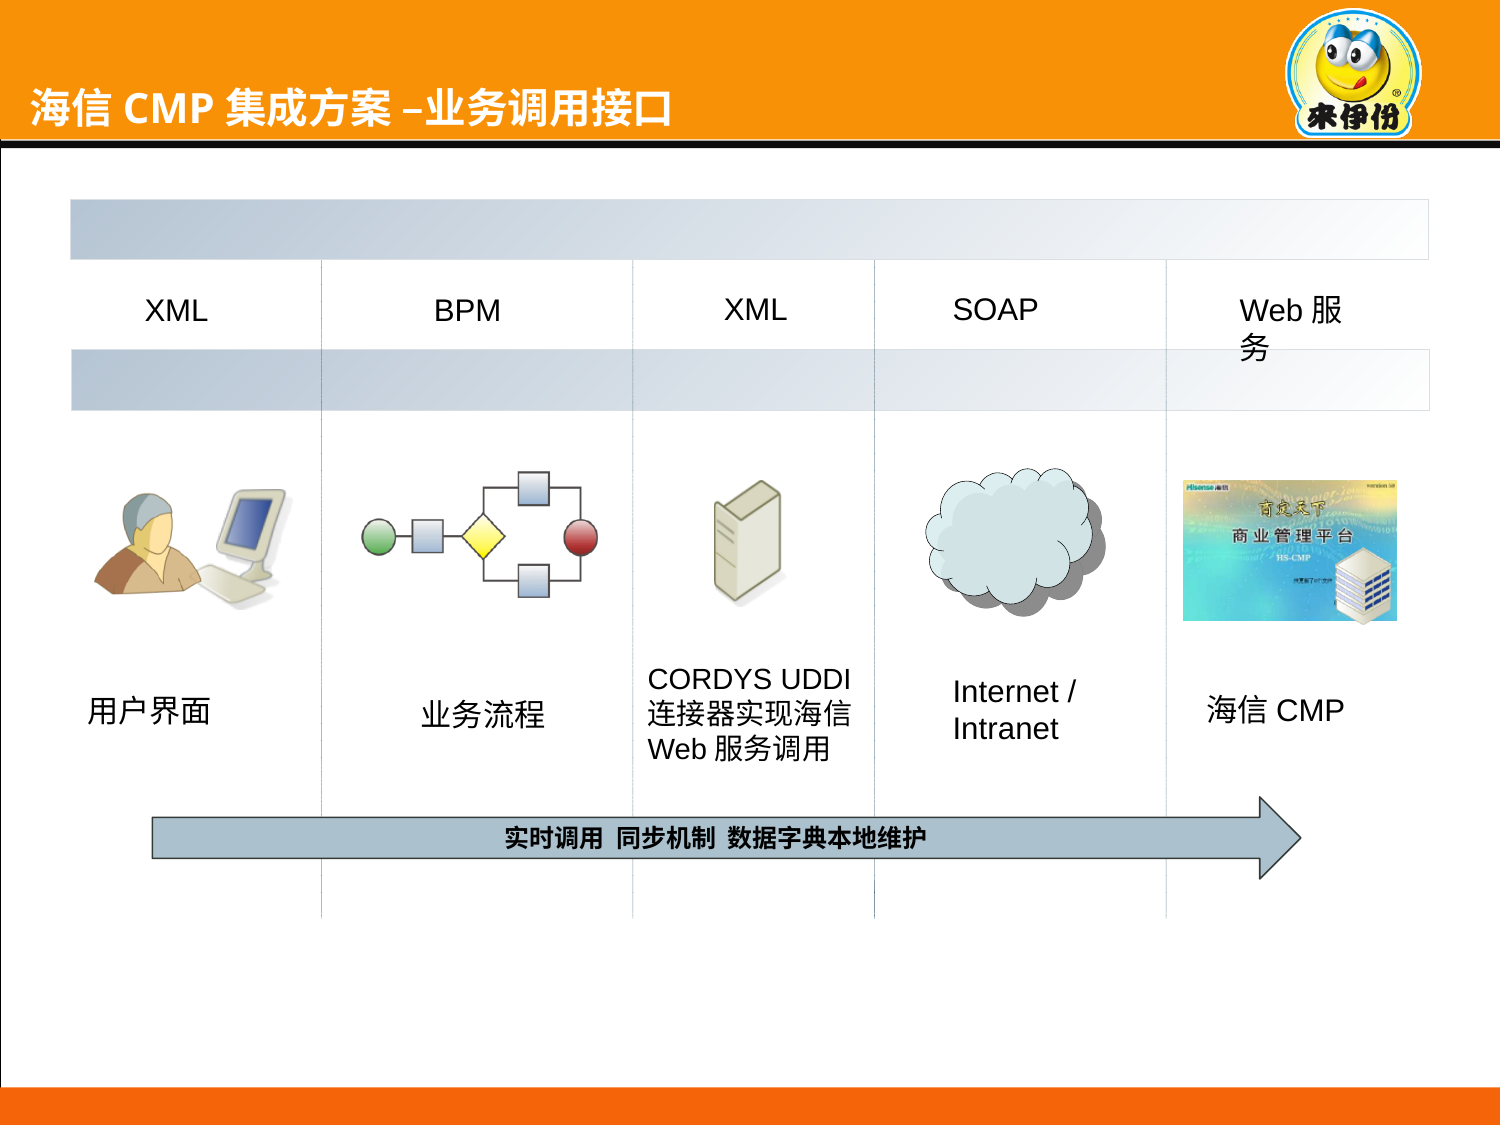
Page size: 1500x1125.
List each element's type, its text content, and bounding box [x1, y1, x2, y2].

text_box XML [644, 281, 868, 334]
picture [361, 471, 598, 598]
text_box CORDYS UDDI连接器实现海信Web服务调用 [632, 644, 875, 782]
text_box 实时调用 同步机制 数据字典本地维护 [152, 796, 1301, 879]
text_box Internet / Intranet [937, 656, 1105, 761]
text_box Web服务 [1224, 283, 1383, 373]
picture [1183, 480, 1397, 625]
text_box 海信CMP [1191, 629, 1358, 791]
text_box 用户界面 [72, 658, 293, 762]
picture [93, 489, 293, 611]
text_box XML [129, 283, 238, 336]
picture [1277, 0, 1430, 142]
text_box SOAP [937, 281, 1096, 334]
text_box 业务流程 [405, 656, 539, 771]
text_box [70, 199, 1429, 260]
text_box BPM [418, 283, 528, 336]
text_box [925, 468, 1093, 605]
text_box [71, 349, 1430, 411]
text_box [297, 516, 330, 530]
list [714, 480, 787, 607]
title 海信CMP集成方案 –业务调用接口 [0, 51, 1220, 138]
